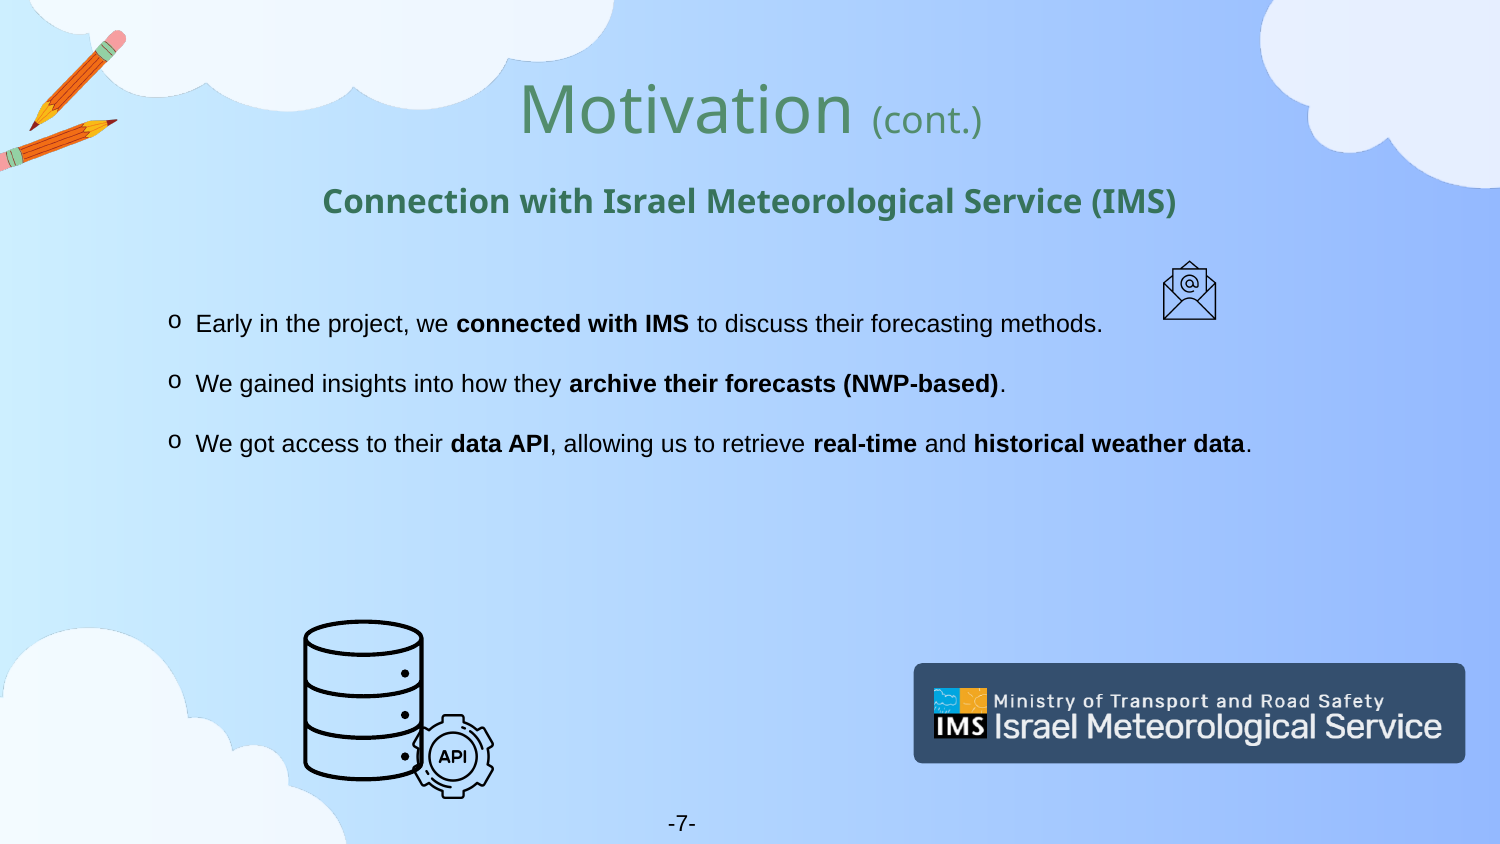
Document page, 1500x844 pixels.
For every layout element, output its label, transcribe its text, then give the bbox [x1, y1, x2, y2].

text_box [303, 619, 424, 782]
text_box -7- [653, 800, 723, 844]
text_box [1257, 0, 1500, 193]
text_box [0, 622, 348, 844]
text_box [20, 0, 621, 113]
picture [410, 714, 495, 799]
picture [913, 662, 1466, 764]
text_box [0, 28, 127, 172]
text_box Motivation (cont.) [479, 66, 1021, 147]
picture [1156, 256, 1224, 324]
text_box Connection with Israel Meteorological Service (IMS) [266, 172, 1234, 221]
text_box Early in the project, we connected with IMS to discuss their forecasting methods. We gained insights into how they archive their forecasts (NWP-based). We got access to their data API, allowing us to retrieve real-time and historical weather data. [152, 269, 1430, 465]
